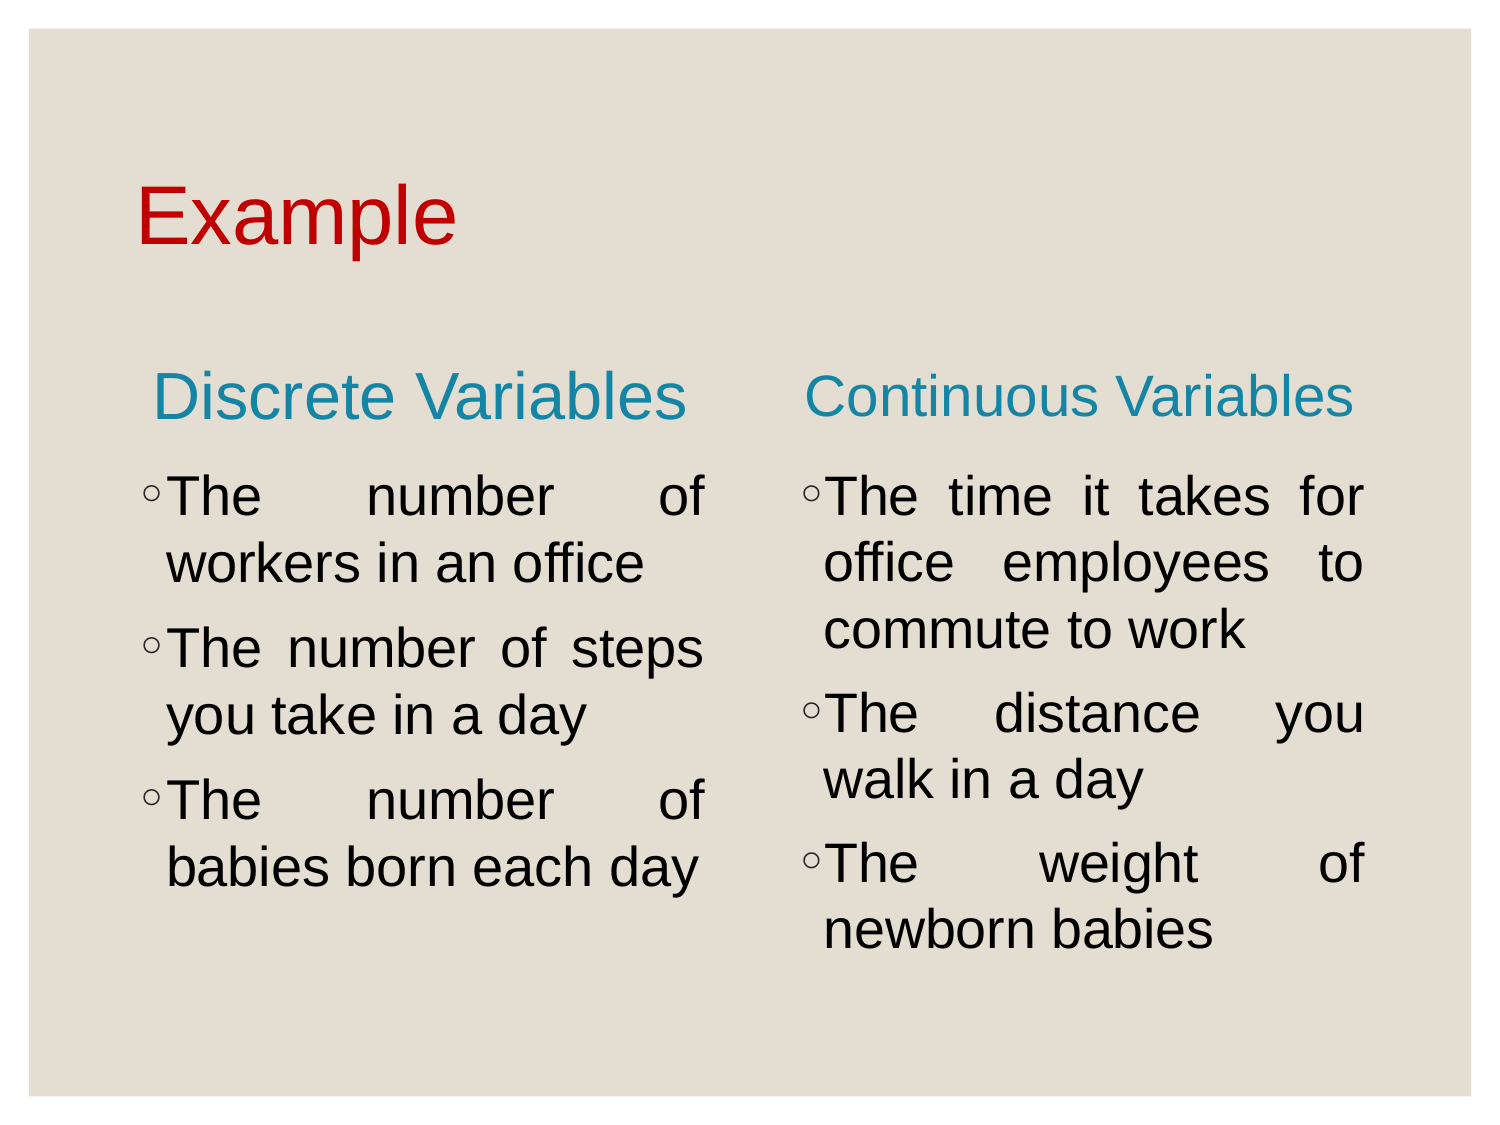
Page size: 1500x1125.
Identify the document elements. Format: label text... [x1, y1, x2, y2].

list The number of workers in an office The number of steps you take in a day The number of babies born each day [120, 452, 720, 978]
list Continuous Variables [780, 340, 1380, 446]
list The time it takes for office employees to commute to work The distance you walk in a day The weight of newborn babies [780, 452, 1380, 978]
title Example [120, 105, 1380, 331]
list Discrete Variables [120, 340, 720, 446]
